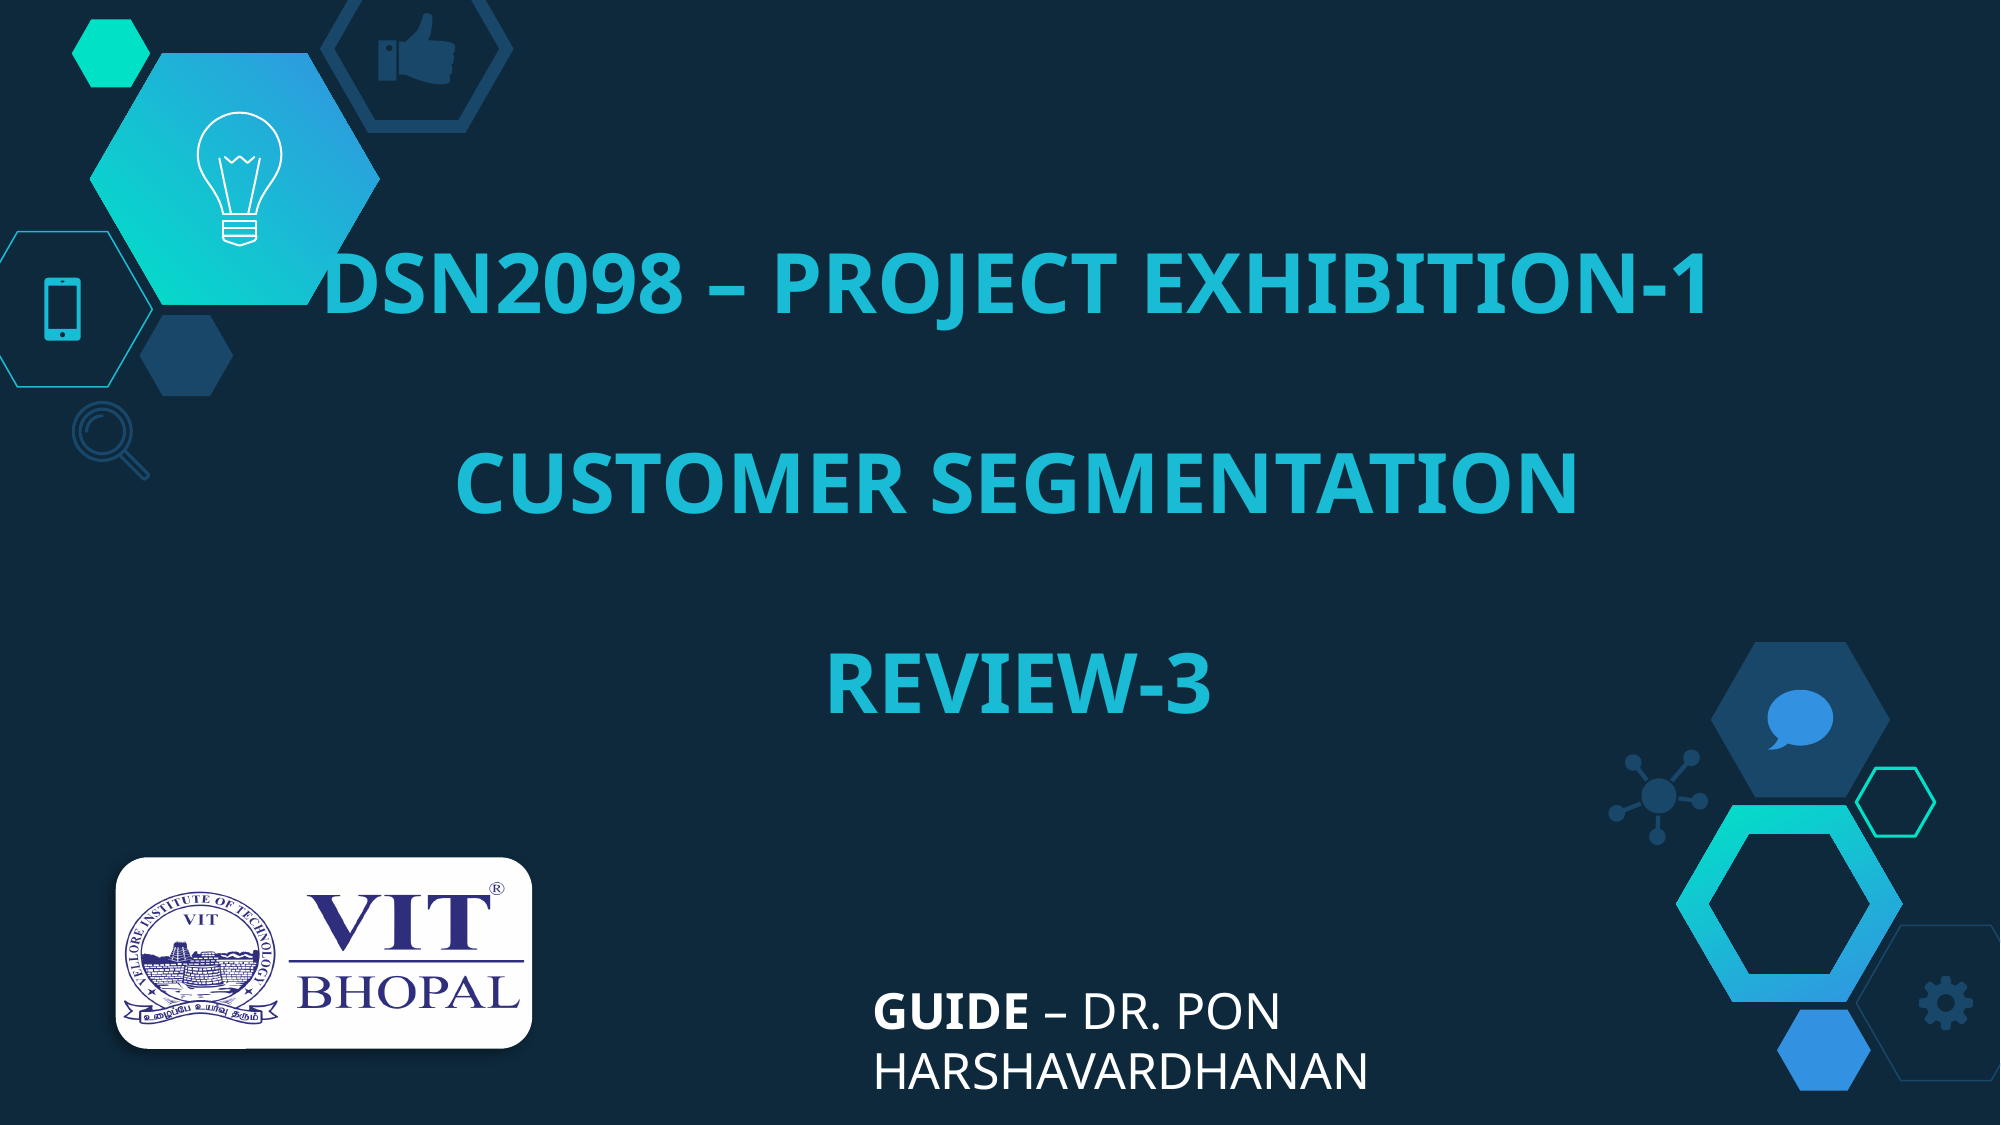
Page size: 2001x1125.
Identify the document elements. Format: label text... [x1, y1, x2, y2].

title DSN2098 – PROJECT EXHIBITION-1 CUSTOMER SEGMENTATION REVIEW-3 [132, 47, 1905, 746]
picture [115, 857, 533, 1049]
list GUIDE – DR. PON HARSHAVARDHANAN [832, 964, 1750, 1066]
